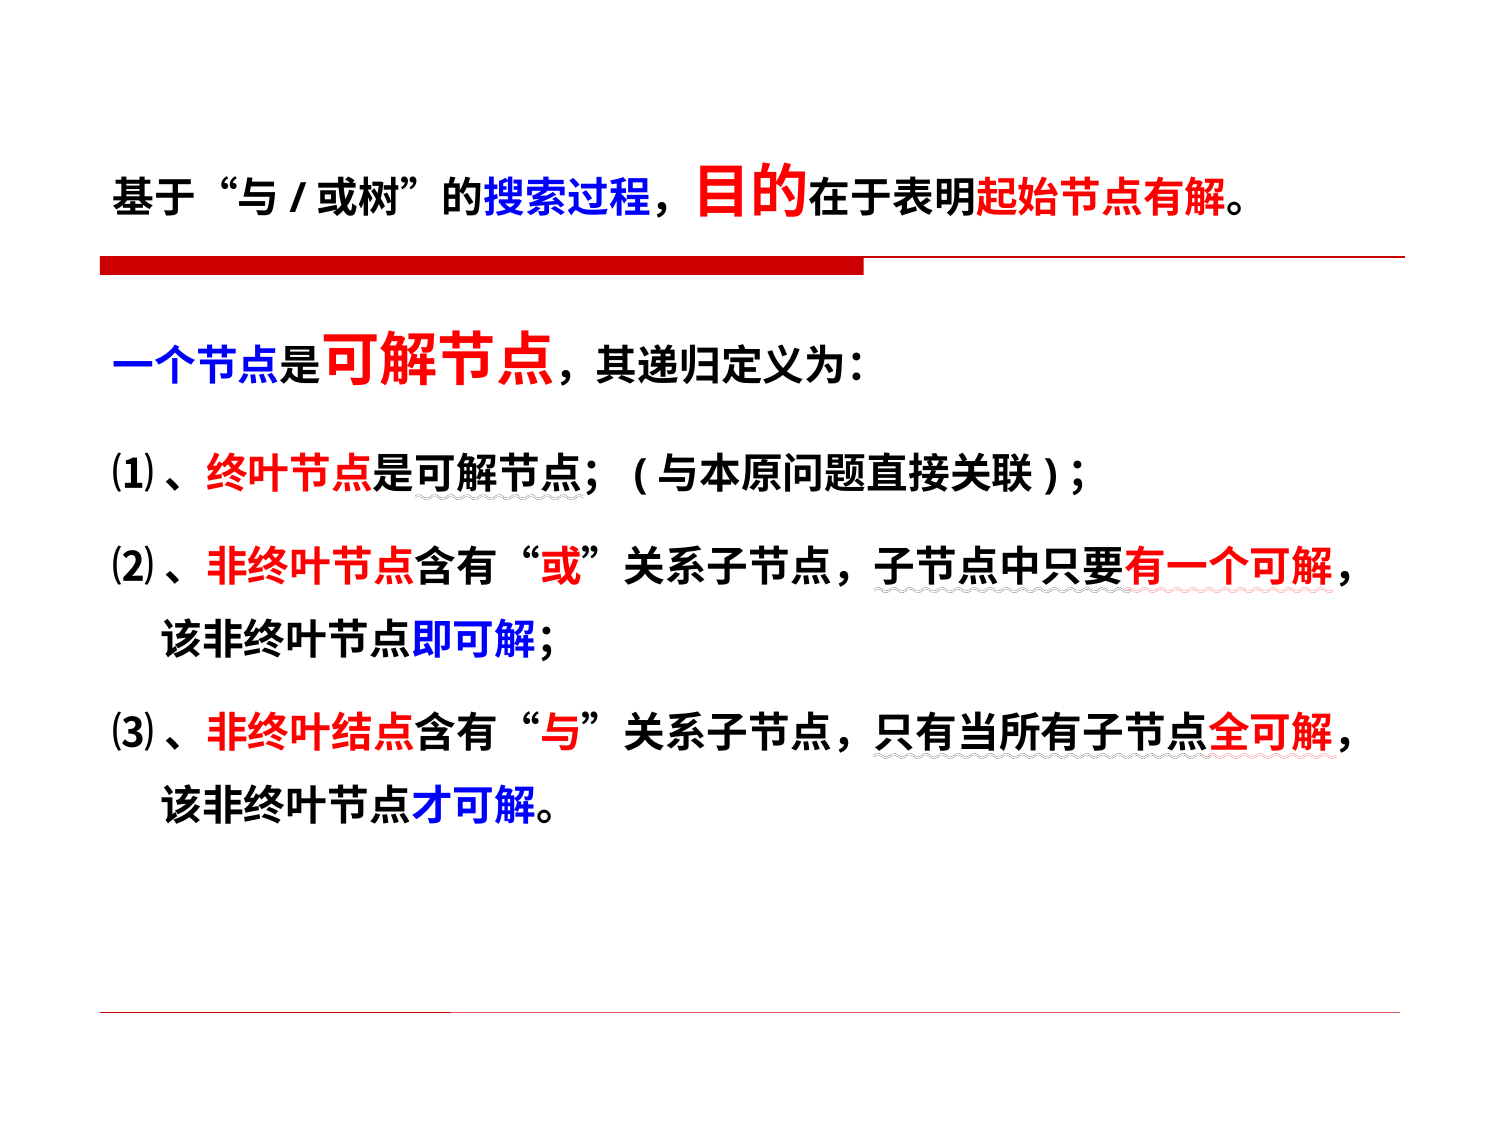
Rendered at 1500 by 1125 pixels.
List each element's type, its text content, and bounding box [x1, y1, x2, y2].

text_box 基于“与/或树”的搜索过程，目的在于表明起始节点有解。 [112, 154, 1300, 225]
text_box 一个节点是可解节点，其递归定义为： ⑴、终叶节点是可解节点；(与本原问题直接关联)； ⑵、非终叶节点含有“或”关系子节点，子节点中只要有一个可解， 该非终叶节点即可解； ⑶、非终叶结点含有“与”关系子节点，只有当所有子节点全可解， 该非终叶节点才可解。 [112, 287, 1413, 838]
